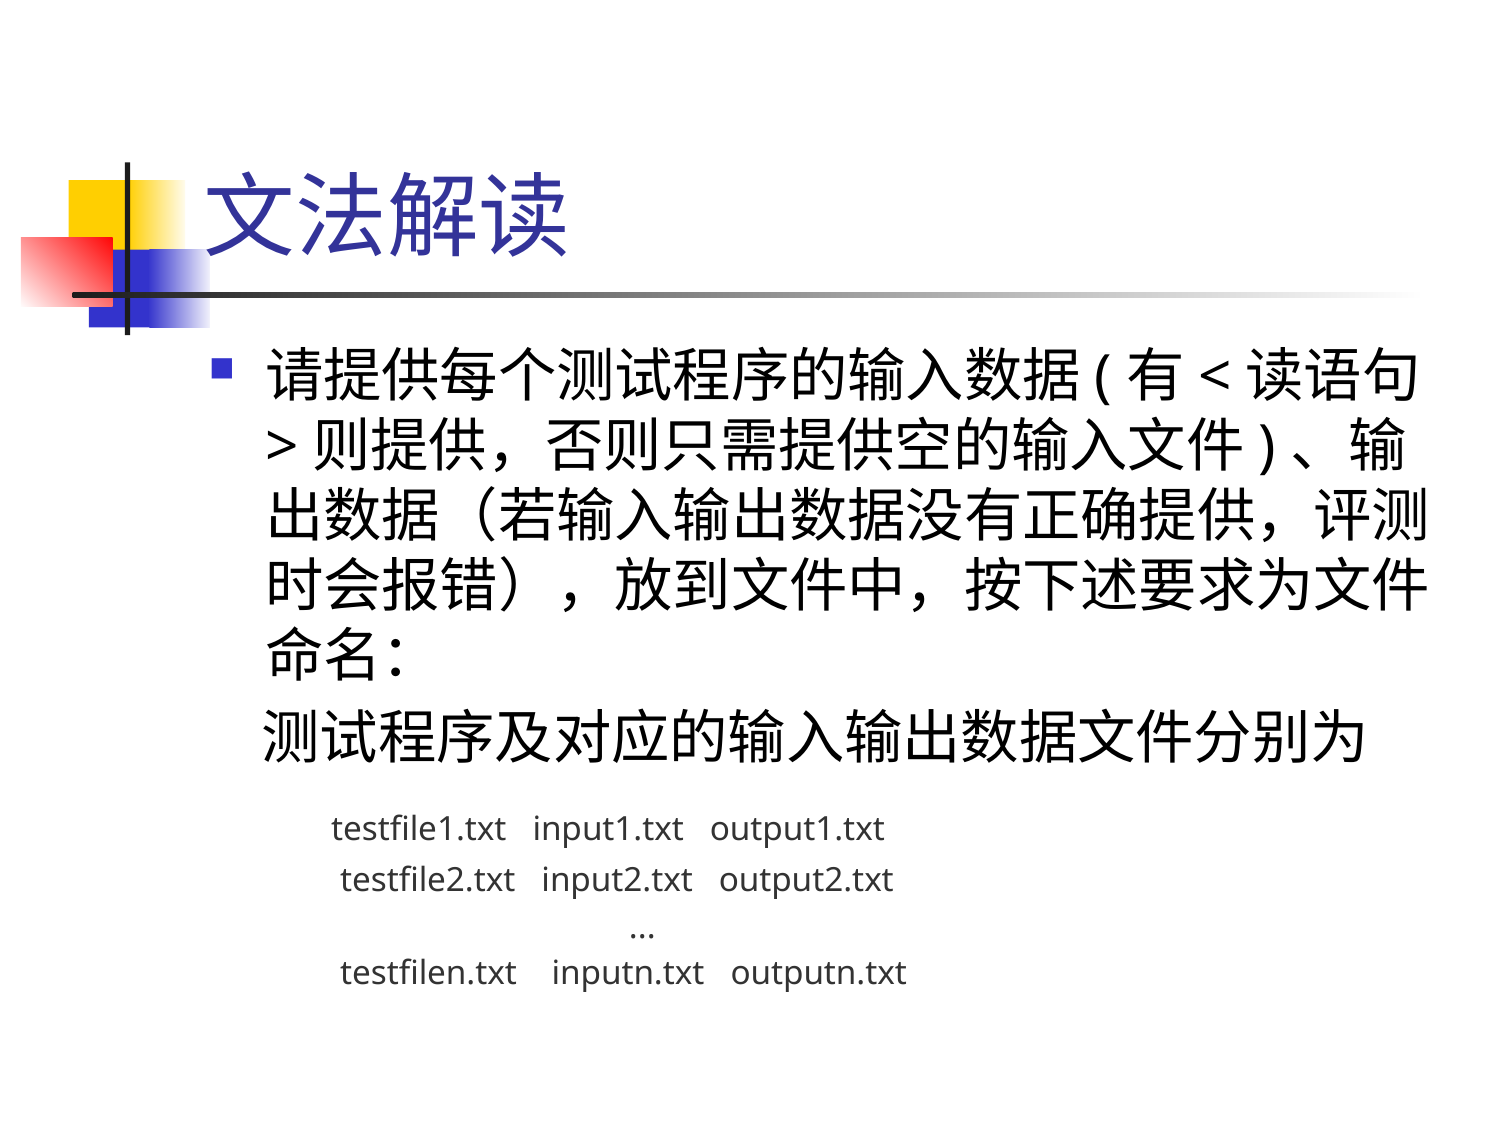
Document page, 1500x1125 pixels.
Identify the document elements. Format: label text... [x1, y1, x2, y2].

title 文法解读 [188, 34, 1468, 276]
list 请提供每个测试程序的输入数据(有<读语句>则提供，否则只需提供空的输入文件)、输出数据（若输入输出数据没有正确提供，评测时会报错），放到文件中，按下述要求为文件命名： 测试程序及对应的输入输出数据文件分别为 testfile1.txt input1.txt output1.txt testfile2.txt input2.txt output2.txt ... testfilen.txt inputn.txt outputn.txt [193, 330, 1468, 1059]
